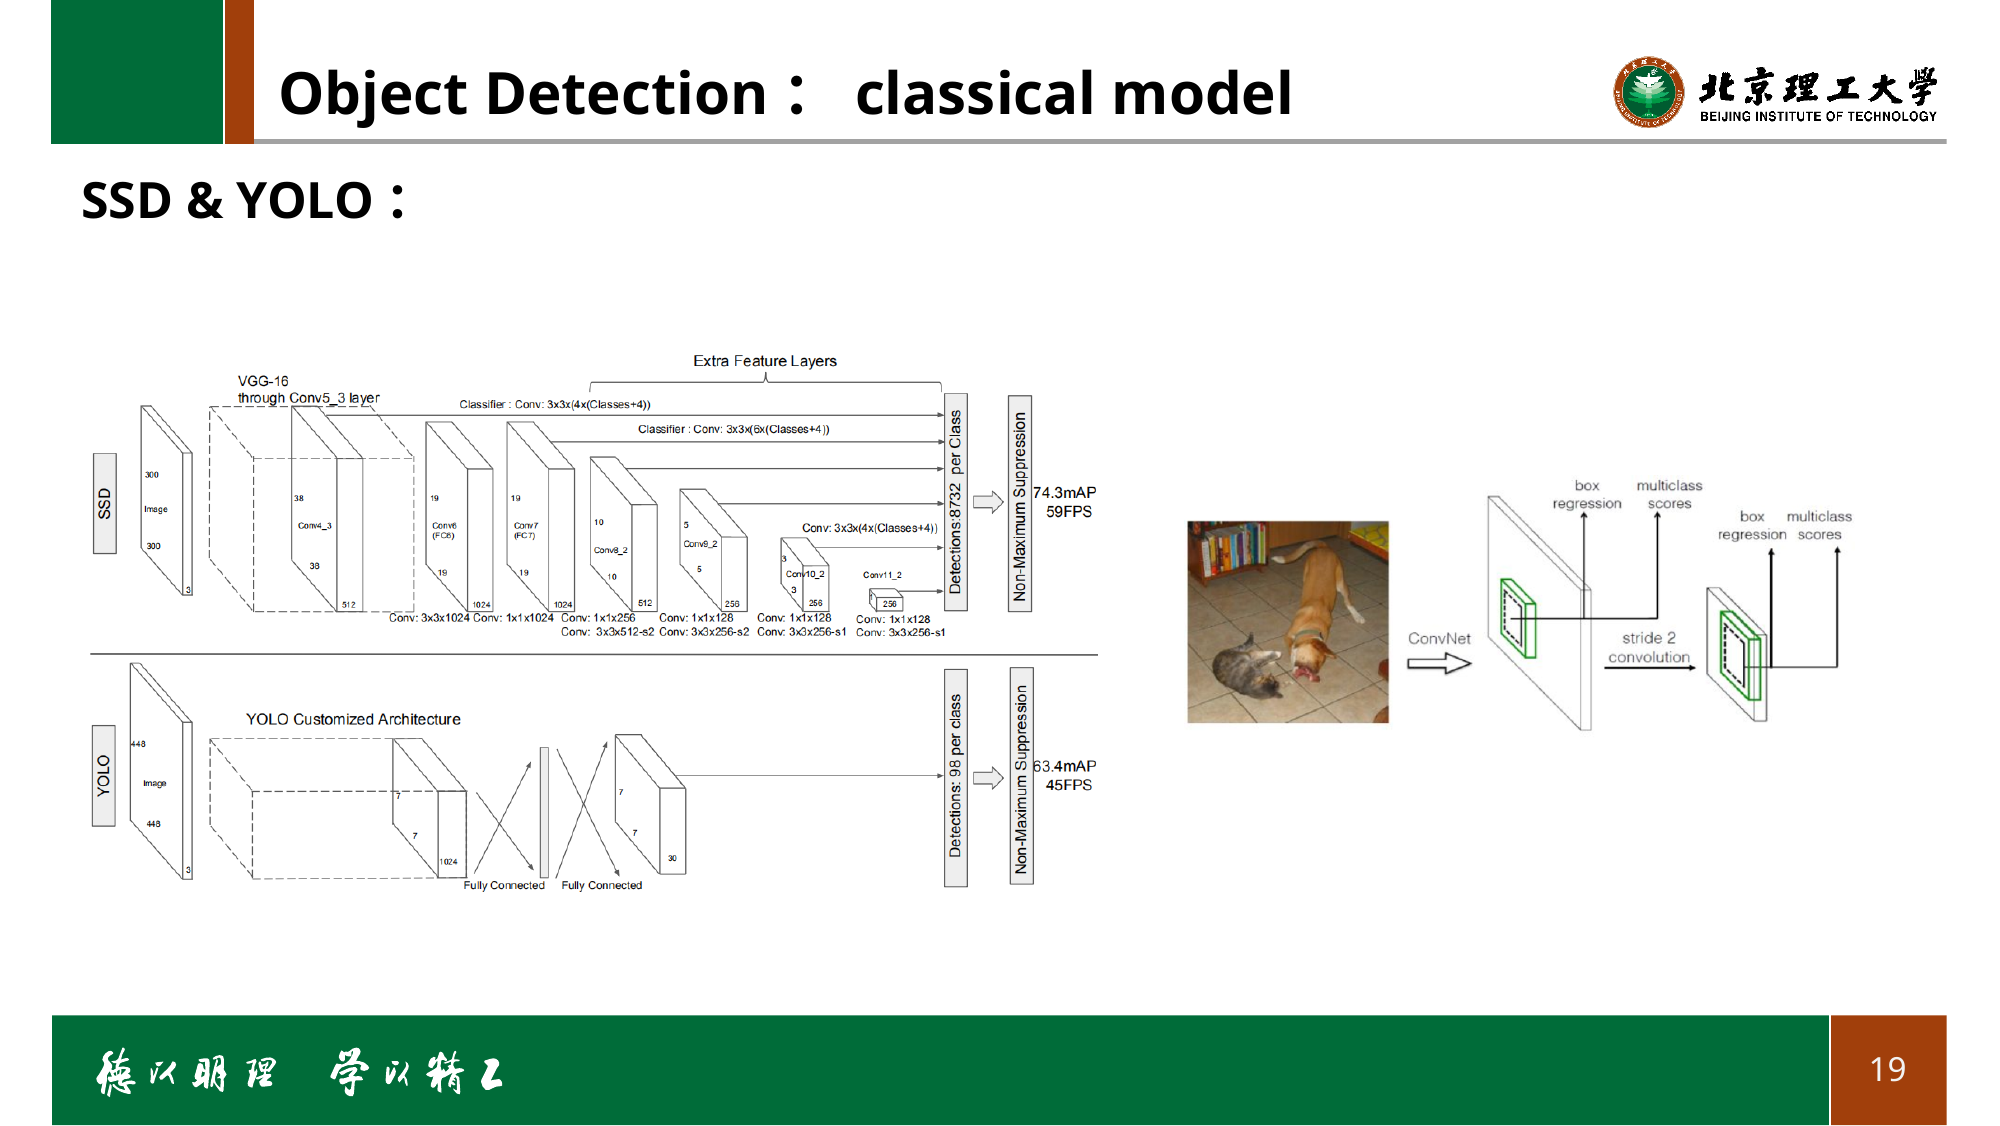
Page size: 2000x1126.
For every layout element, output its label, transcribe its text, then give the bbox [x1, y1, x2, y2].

picture [1682, 56, 1937, 128]
title Object Detection：classical model [263, 56, 1682, 136]
picture [54, 314, 1128, 930]
text_box SSD & YOLO： [66, 160, 505, 236]
picture [1176, 467, 1876, 748]
